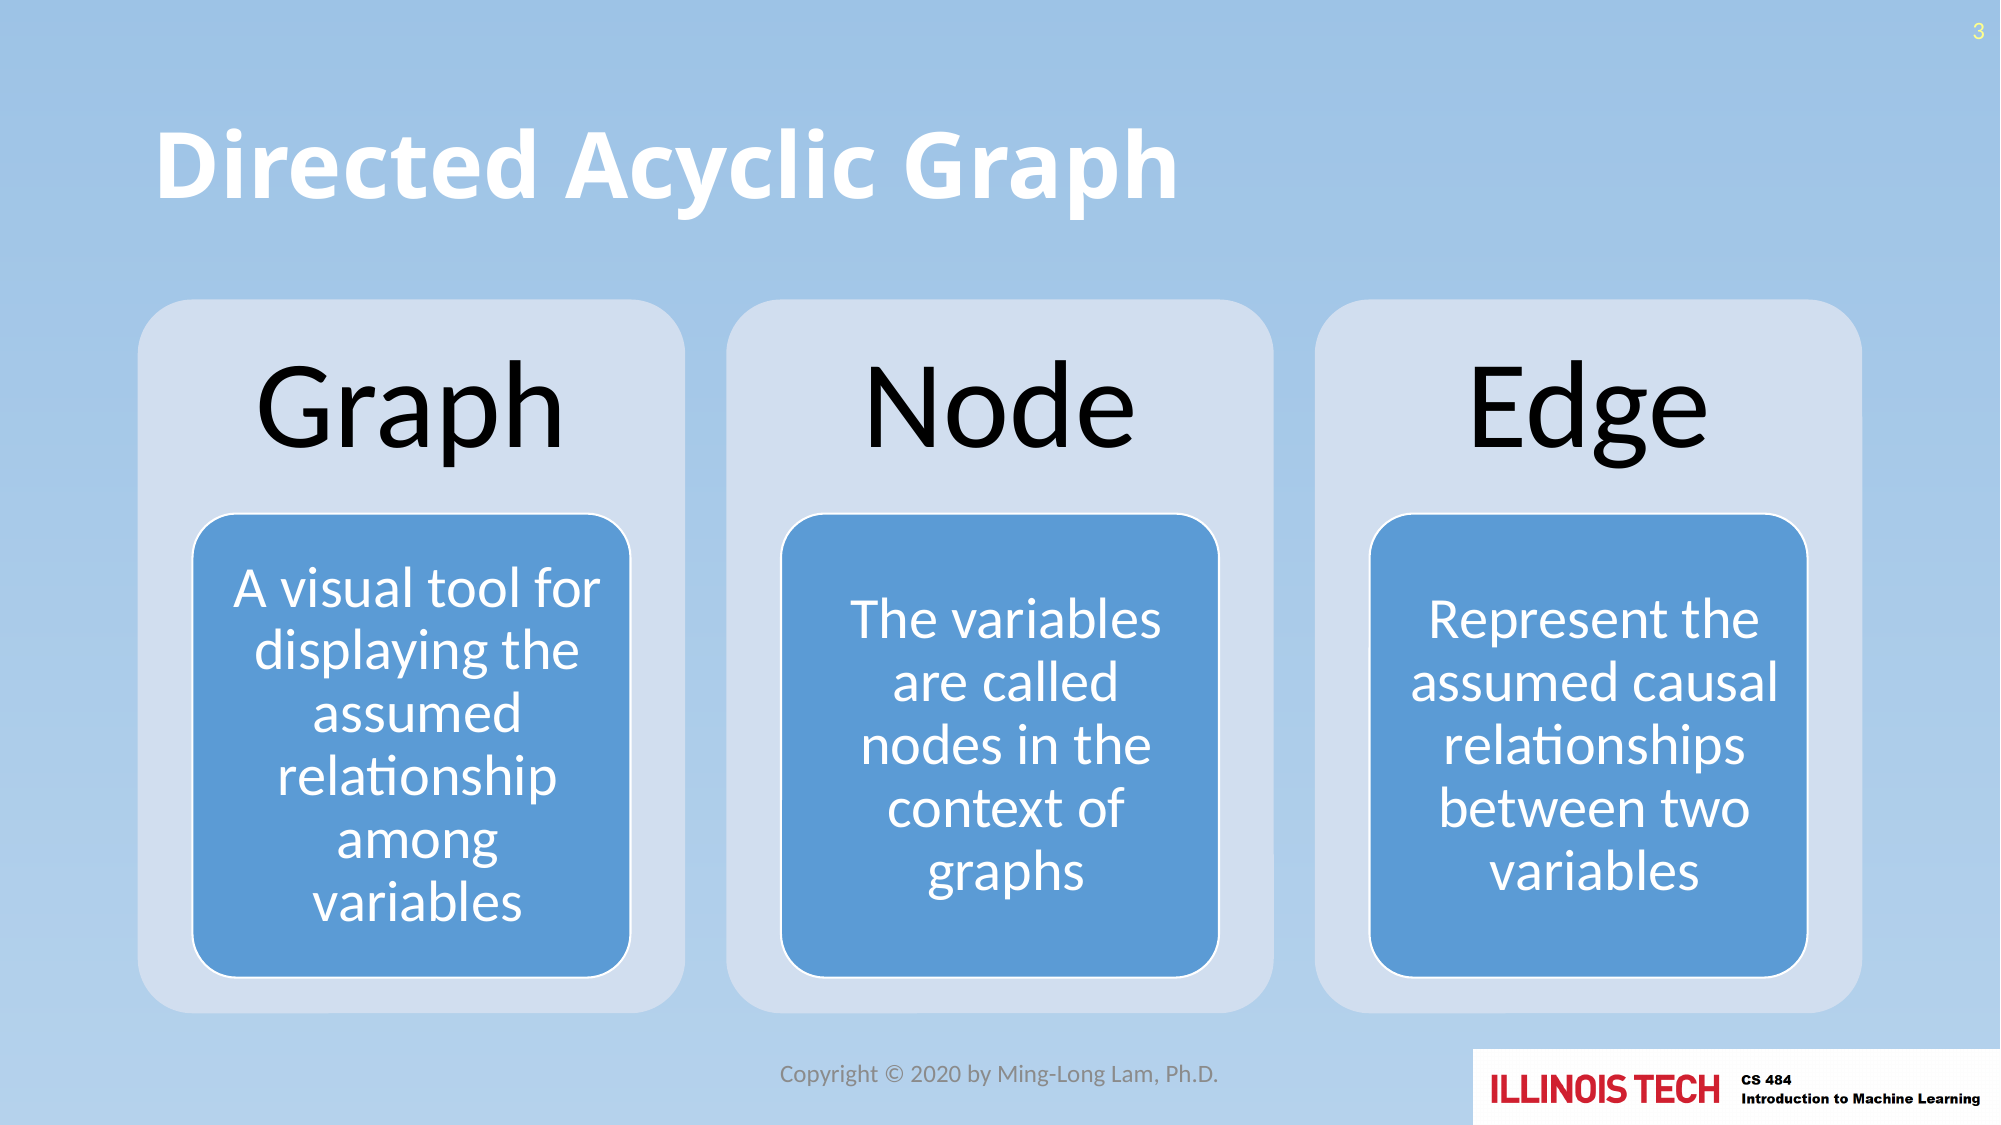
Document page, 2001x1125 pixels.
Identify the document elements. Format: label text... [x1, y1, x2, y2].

title Directed Acyclic Graph [137, 59, 1863, 278]
picture [1473, 1049, 2000, 1125]
footer Copyright © 2020 by Ming-Long Lam, Ph.D. [662, 1042, 1338, 1103]
slide_number 3 [1550, 0, 2000, 60]
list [137, 299, 1863, 1014]
